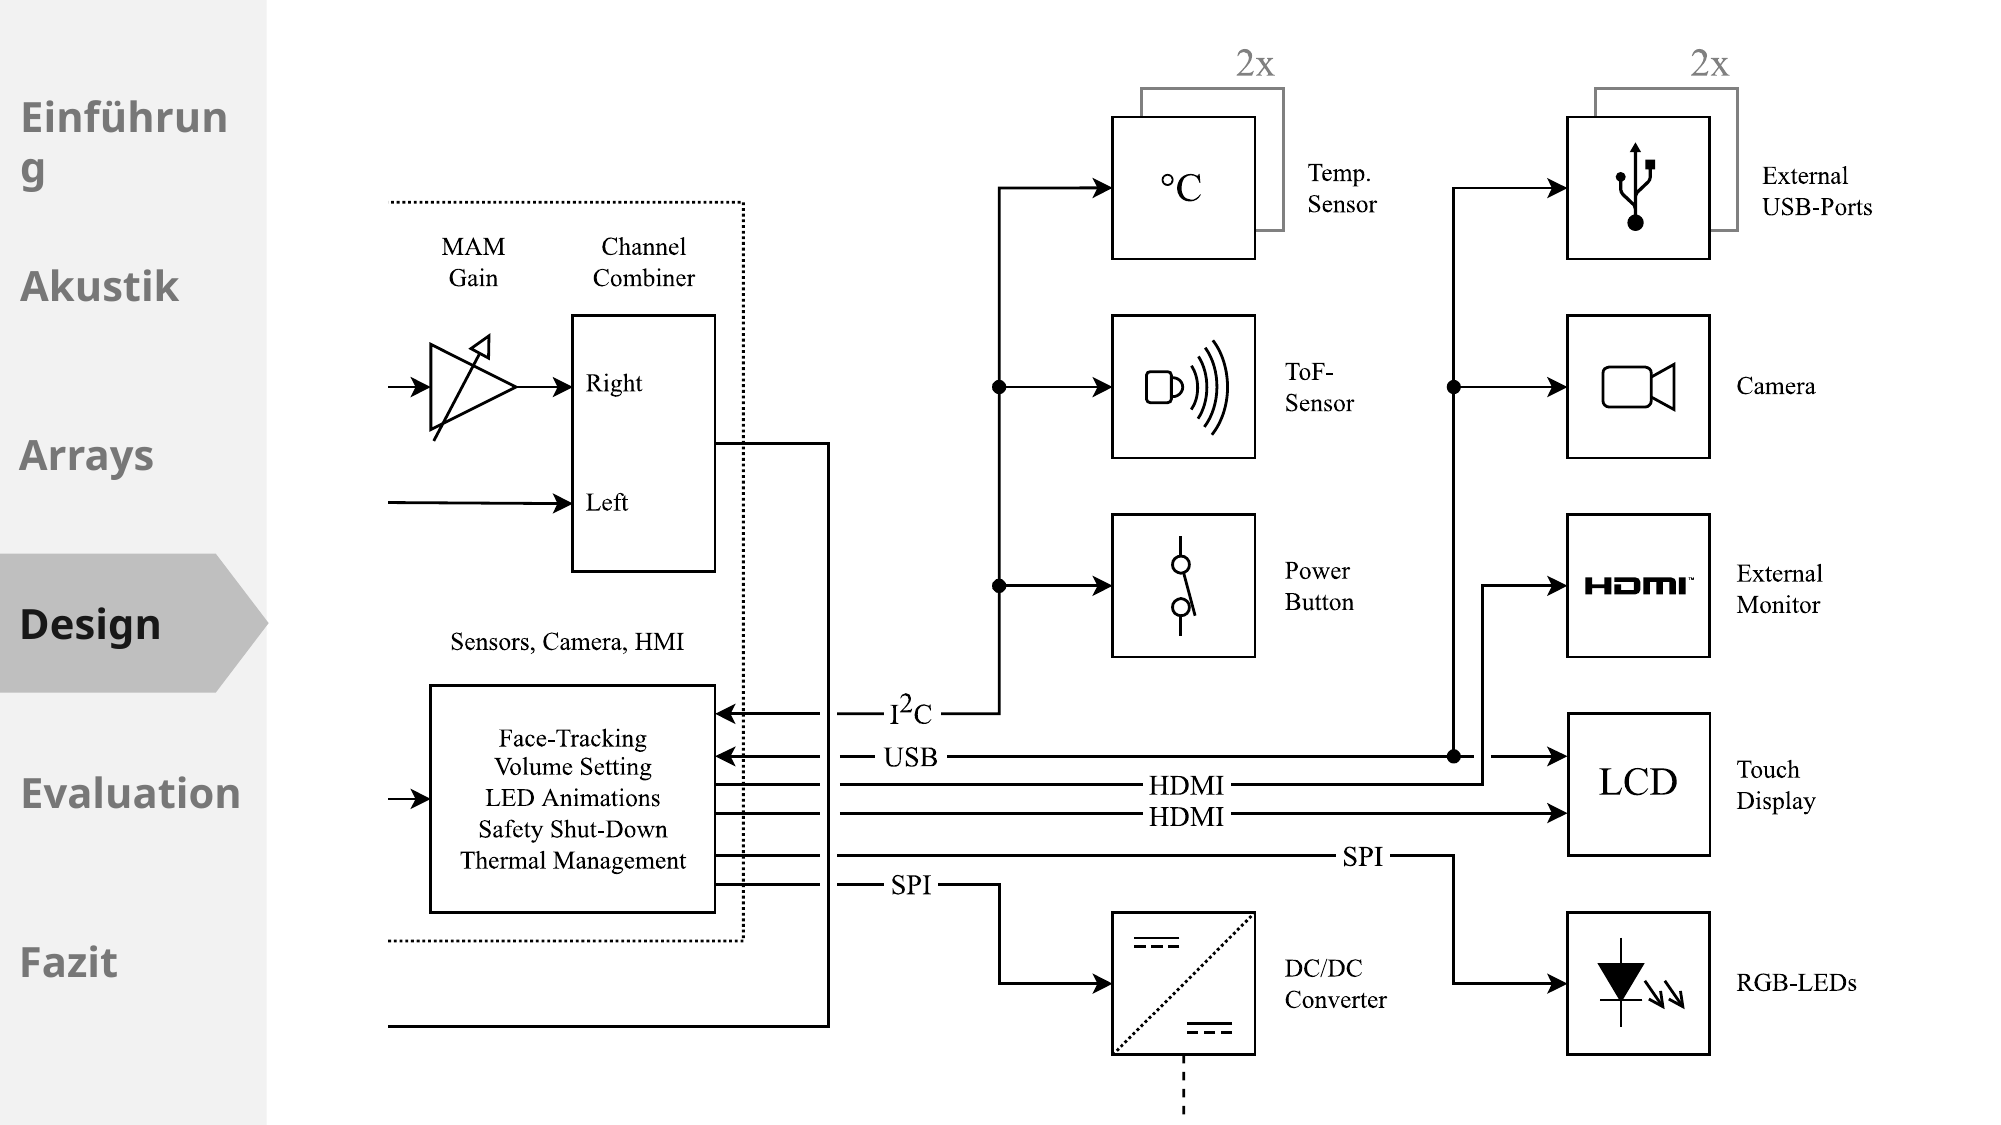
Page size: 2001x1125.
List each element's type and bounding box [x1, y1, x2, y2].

picture [387, 8, 1960, 1117]
